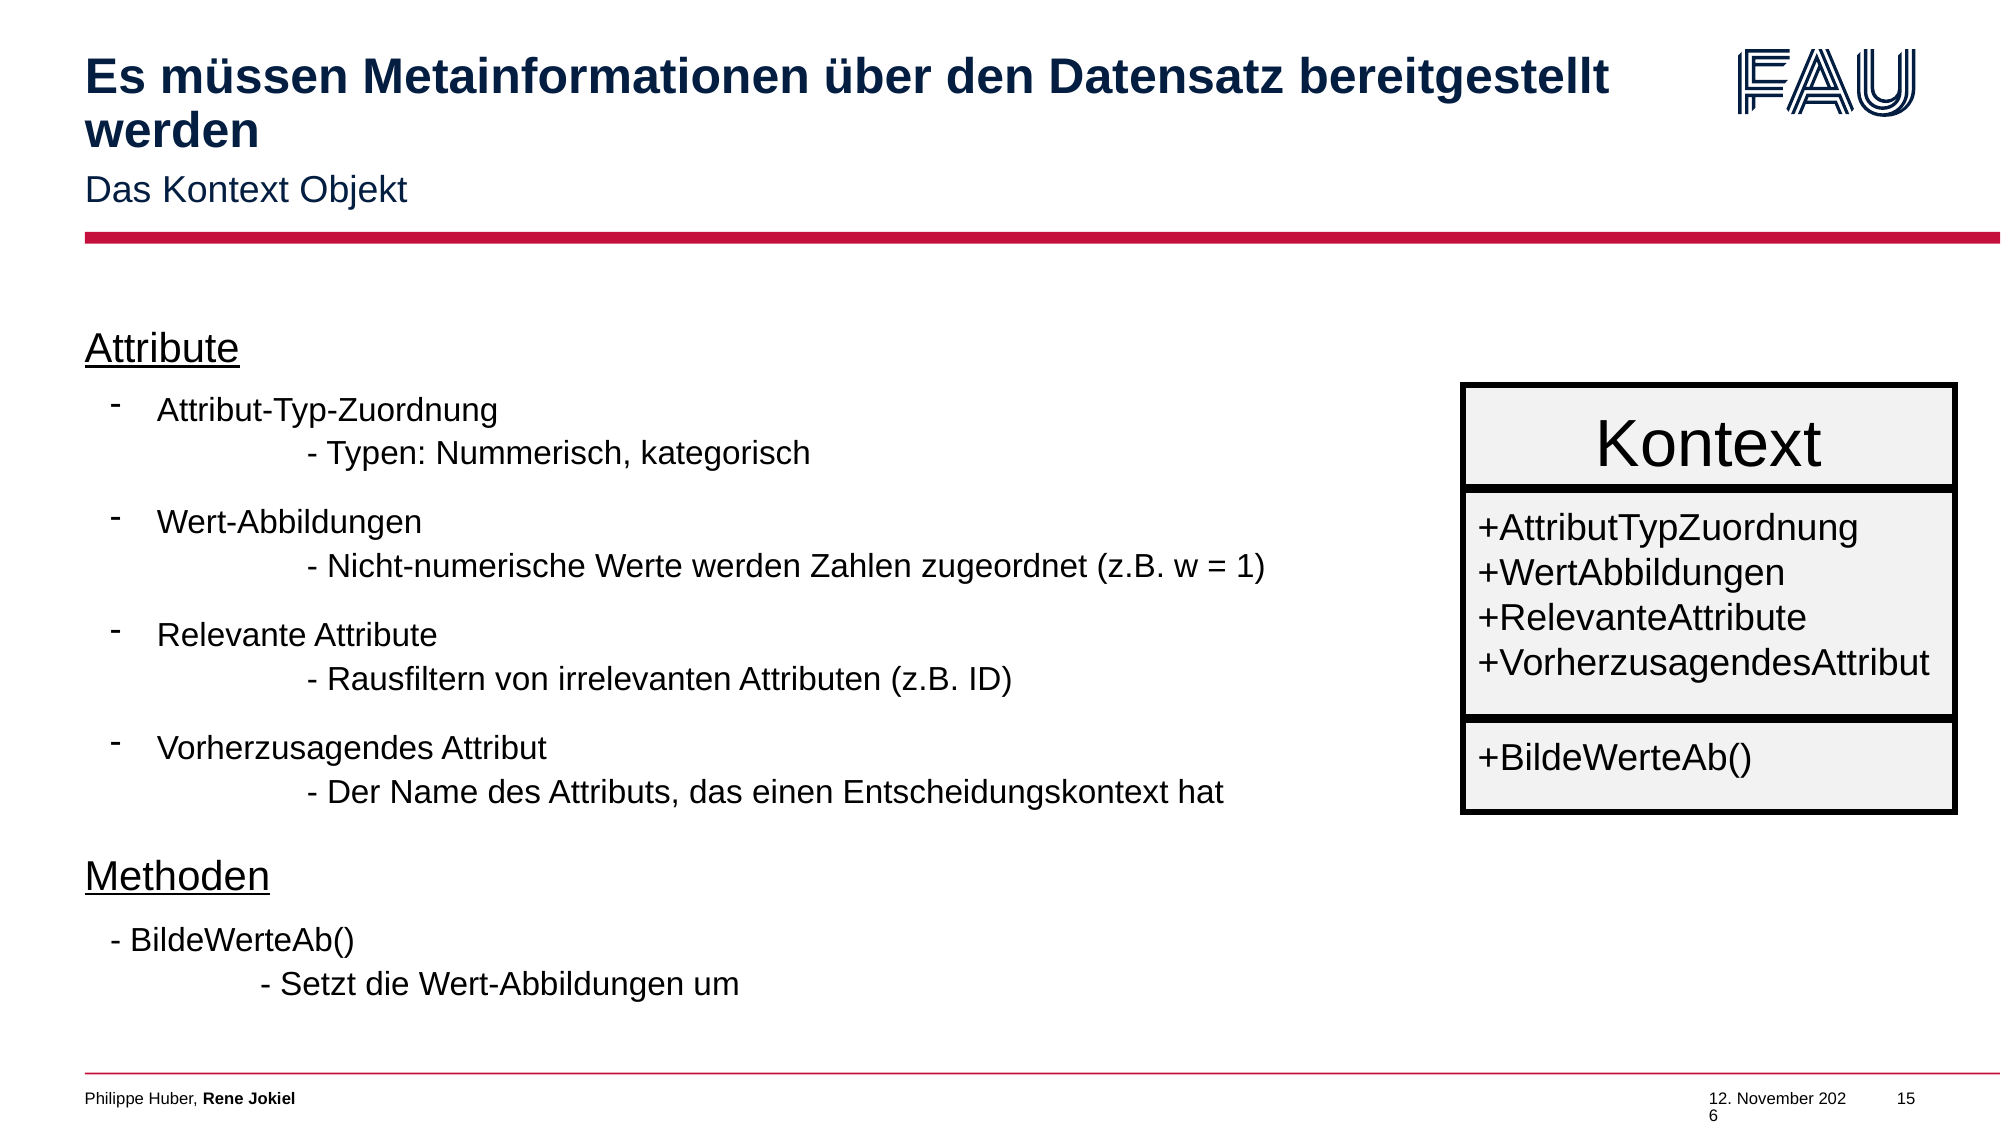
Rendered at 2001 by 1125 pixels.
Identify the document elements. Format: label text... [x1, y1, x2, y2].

text_box +BildeWerteAb() [1462, 725, 1955, 785]
title Es müssen Metainformationen über den Datensatz bereitgestellt werden [85, 49, 1656, 159]
text_box [1462, 384, 1956, 495]
list Das Kontext Objekt [85, 161, 1656, 209]
text_box Methoden [84, 844, 298, 899]
text_box +AttributTypZuordnung +WertAbbildungen +RelevanteAttribute +VorherzusagendesAttribut [1462, 495, 1965, 691]
text_box Attribute [84, 316, 265, 372]
slide_number 15 [1883, 1088, 1916, 1109]
text_box - BildeWerteAb() - Setzt die Wert-Abbildungen um [110, 914, 971, 1071]
text_box Kontext [1566, 392, 1851, 484]
footer Philippe Huber, Rene Jokiel [84, 1088, 1656, 1109]
text_box Attribut-Typ-Zuordnung - Typen: Nummerisch, kategorisch Wert-Abbildungen - Nicht-numerische Werte werden Zahlen zugeordnet (z.B. w = 1) Relevante Attribute - Rausfiltern von irrelevanten Attributen (z.B. ID) Vorherzusagendes Attribut - Der Name des Attributs, das einen Entscheidungskontext hat [110, 383, 1656, 879]
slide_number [1708, 1088, 1849, 1109]
text_box [1462, 691, 1956, 813]
